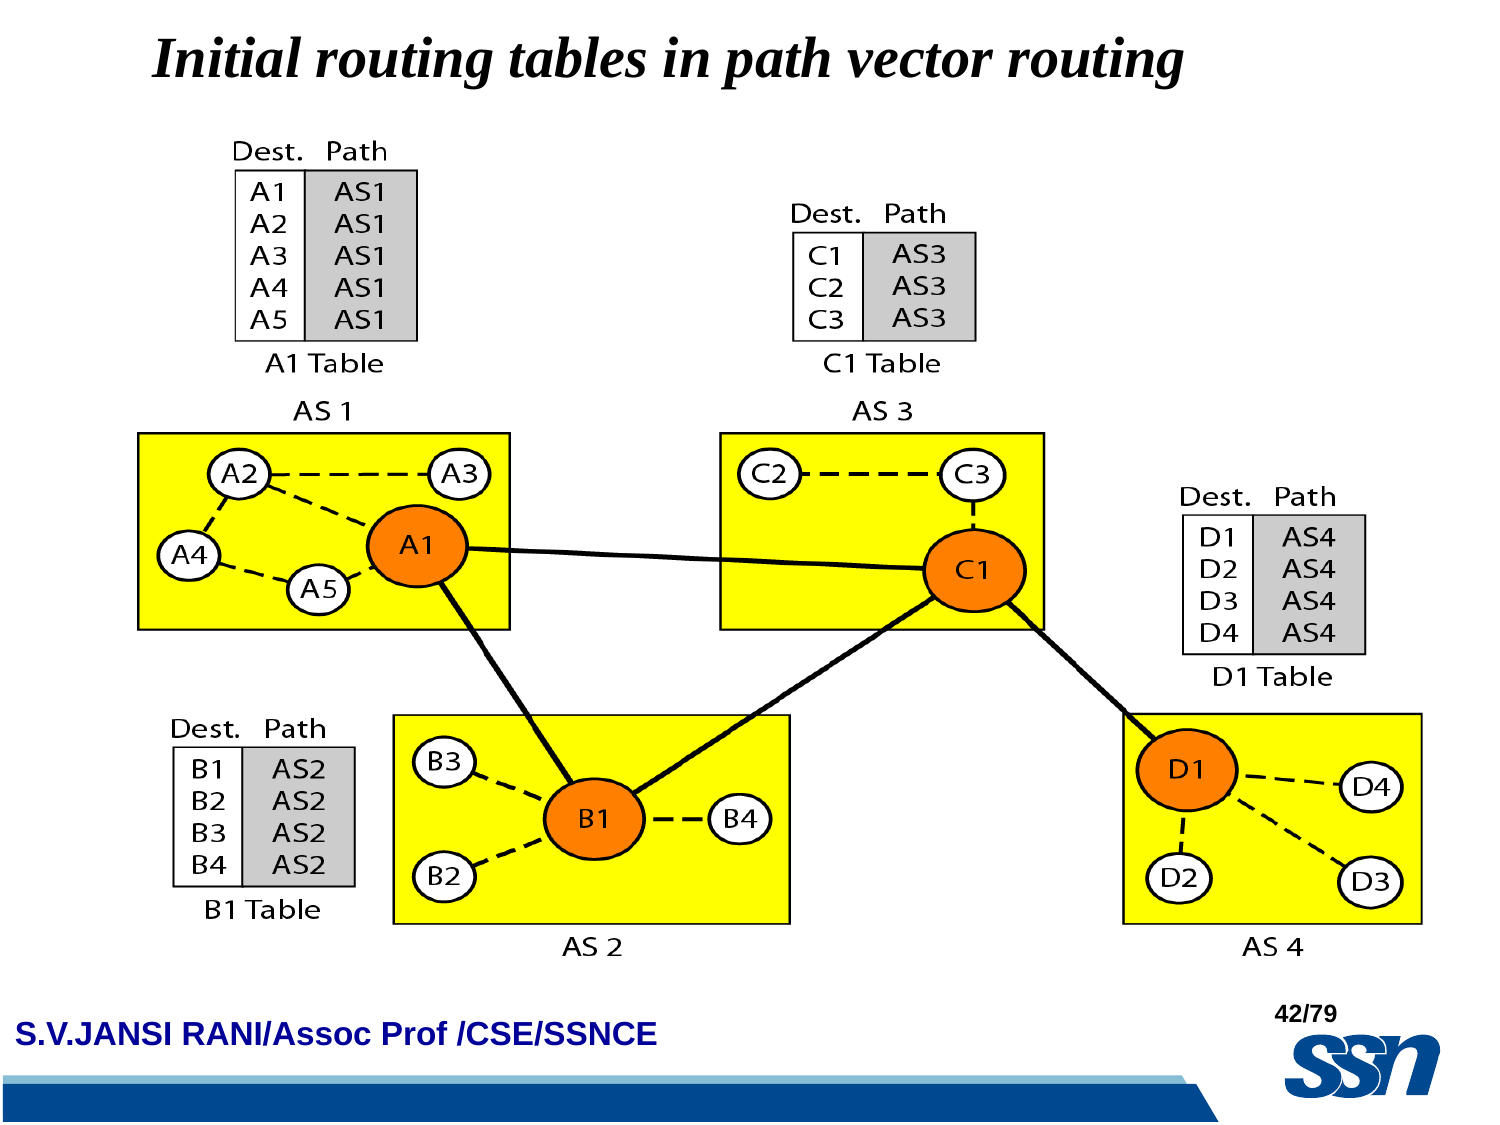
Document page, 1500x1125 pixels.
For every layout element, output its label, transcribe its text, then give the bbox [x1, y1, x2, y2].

text_box Initial routing tables in path vector routing [137, 11, 1475, 97]
picture [137, 136, 1424, 963]
